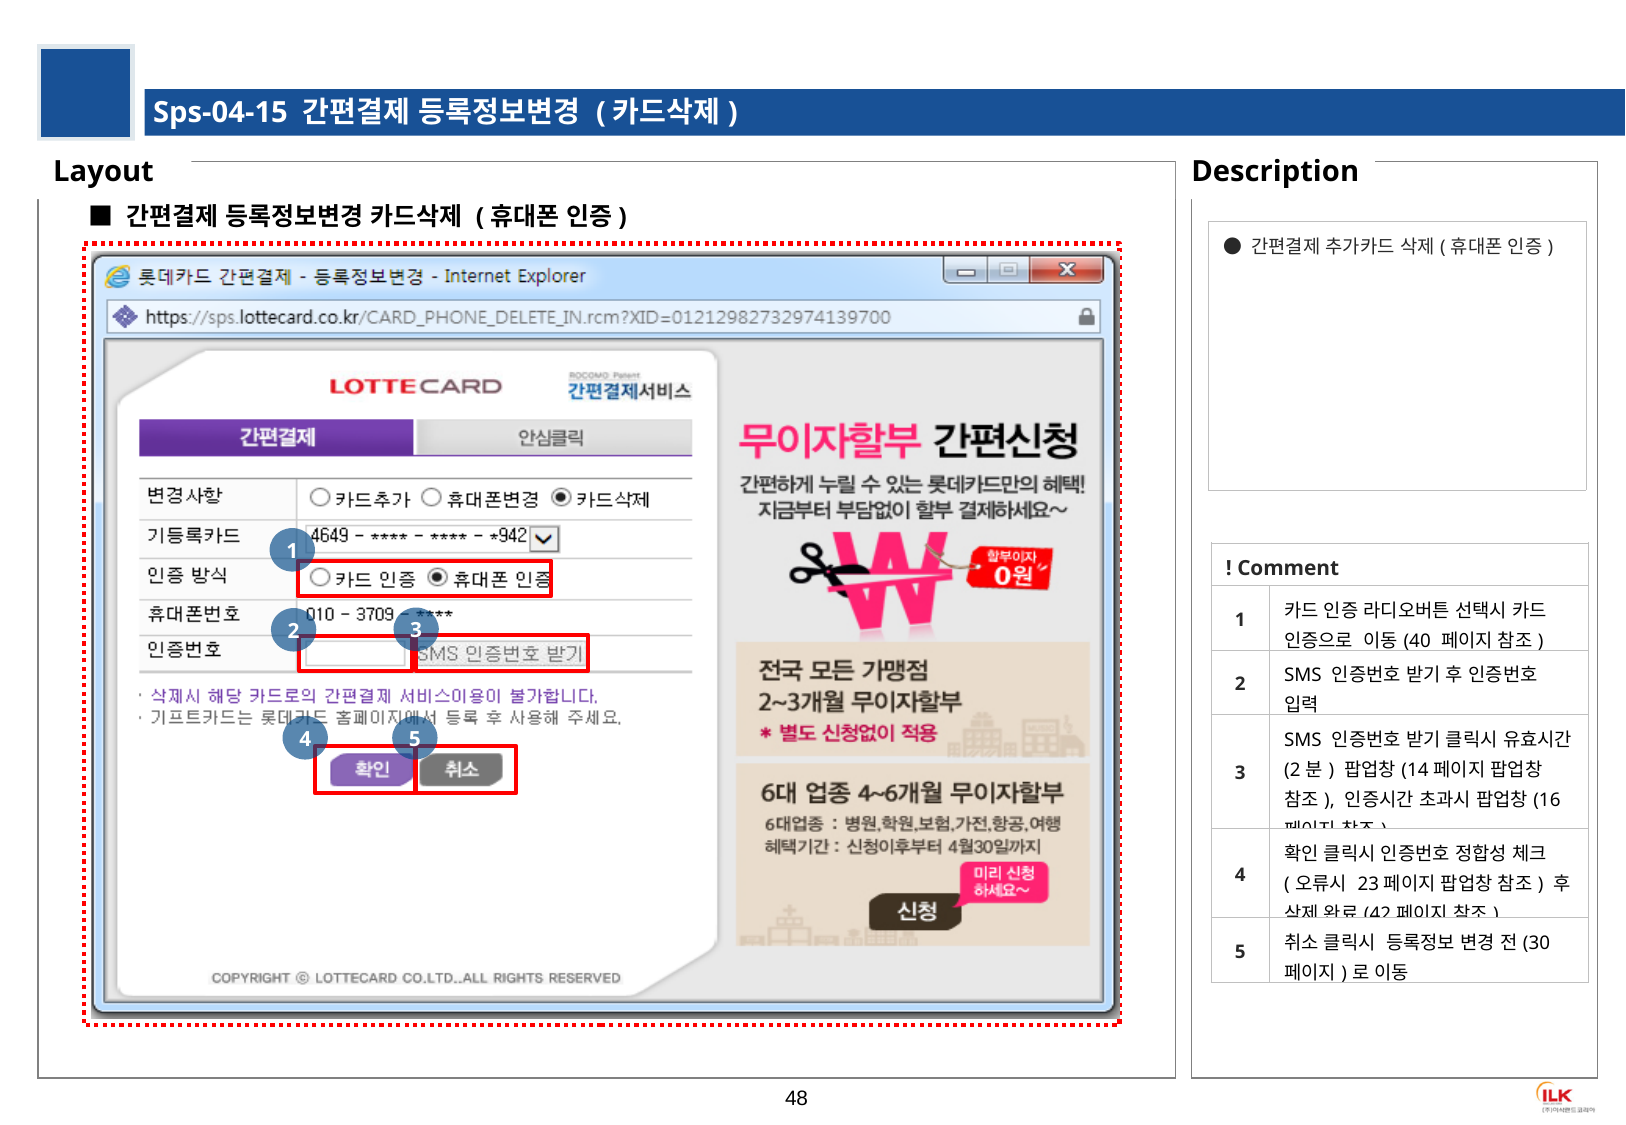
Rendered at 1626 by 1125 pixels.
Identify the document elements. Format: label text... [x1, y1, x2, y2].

table_cell 5 [1212, 918, 1269, 982]
picture [91, 251, 1120, 1020]
table_cell 확인 클릭시 인증번호 정합성 체크(오류시 23페이지 팝업창 참조) 후 삭제 완료(42페이지 참조) [1270, 829, 1588, 917]
table_cell 4 [1212, 829, 1269, 917]
table_cell SMS 인증번호 받기 클릭시 유효시간(2분) 팝업창(14페이지 팝업창 참조), 인증시간 초과시 팝업창(16페이지 참조) [1270, 715, 1588, 828]
table_cell 취소 클릭시 등록정보 변경 전(30 페이지)로 이동 [1270, 918, 1588, 982]
table_header ● 간편결제 추가카드 삭제(휴대폰 인증) [1209, 222, 1586, 490]
table_cell 2 [1212, 651, 1269, 714]
table_cell 3 [1212, 715, 1269, 828]
picture [1532, 1079, 1598, 1115]
table_cell SMS 인증번호 받기 후 인증번호 입력 [1270, 651, 1588, 714]
table_cell 카드 인증 라디오버튼 선택시 카드 인증으로 이동(40 페이지 참조) [1270, 586, 1588, 650]
table_header ! Comment [1212, 544, 1588, 585]
text_box ■ 간편결제 등록정보변경 카드삭제 (휴대폰 인증) [72, 185, 1131, 246]
table_cell 1 [1212, 586, 1269, 650]
text_box Sps-04-15 간편결제 등록정보변경 (카드삭제) [153, 93, 1622, 129]
